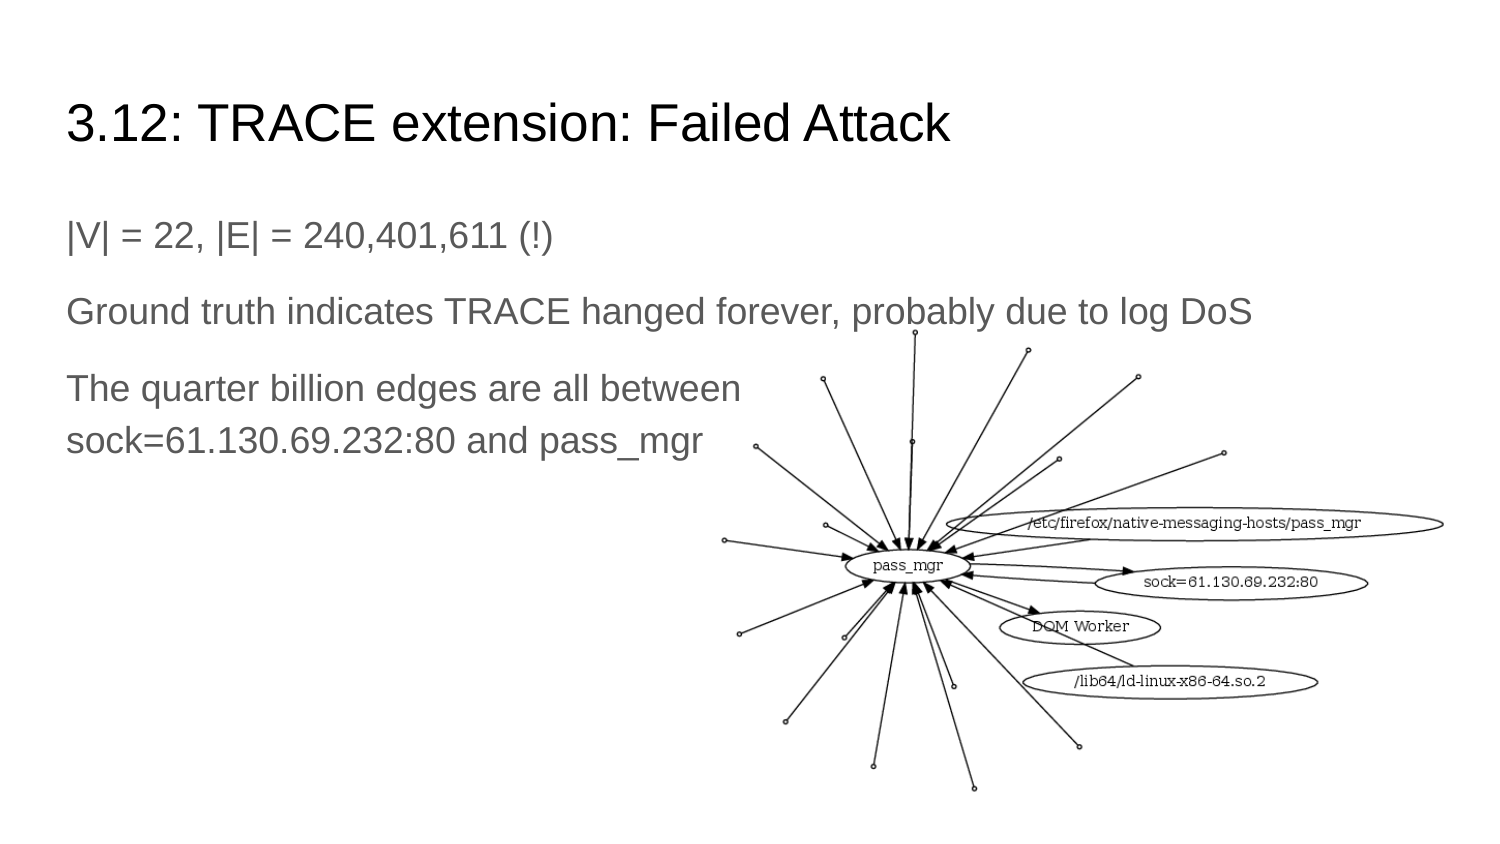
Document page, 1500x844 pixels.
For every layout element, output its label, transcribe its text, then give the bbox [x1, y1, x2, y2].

picture [680, 288, 1484, 833]
list |V| = 22, |E| = 240,401,611 (!) Ground truth indicates TRACE hanged forever, probably due to log DoS The quarter billion edges are all between sock=61.130.69.232:80 and pass_mgr [51, 189, 1449, 750]
title 3.12: TRACE extension: Failed Attack [51, 72, 1449, 167]
